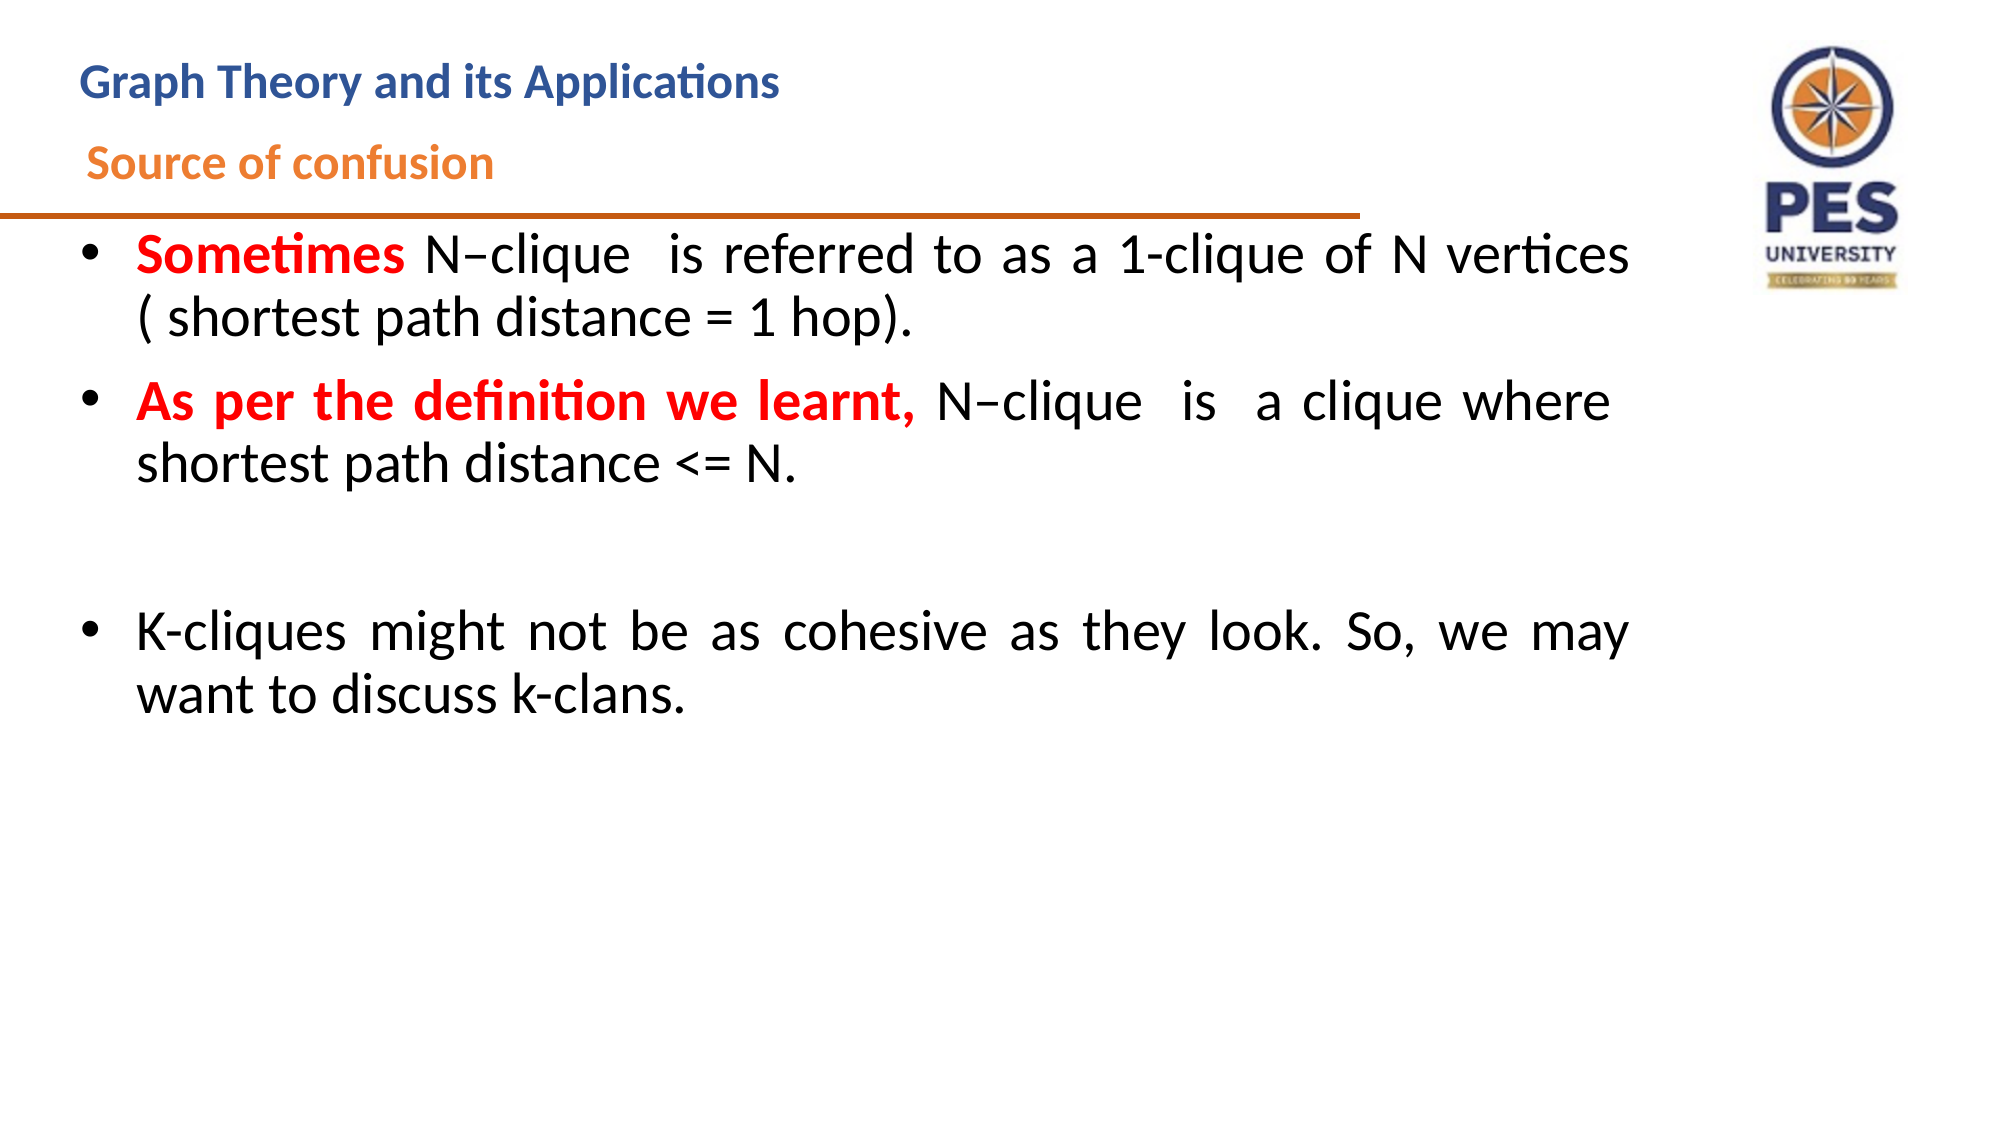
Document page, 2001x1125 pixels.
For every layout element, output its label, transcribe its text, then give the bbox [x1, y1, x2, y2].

text_box Sometimes N–clique is referred to as a 1-clique of N vertices ( shortest path distance = 1 hop). As per the definition we learnt, N–clique is a clique where shortest path distance <= N. K-cliques might not be as cohesive as they look. So, we may want to discuss k-clans. [46, 215, 1647, 1089]
text_box Source of confusion [71, 122, 1384, 198]
picture [1730, 40, 1932, 297]
text_box Graph Theory and its Applications [64, 41, 1295, 117]
